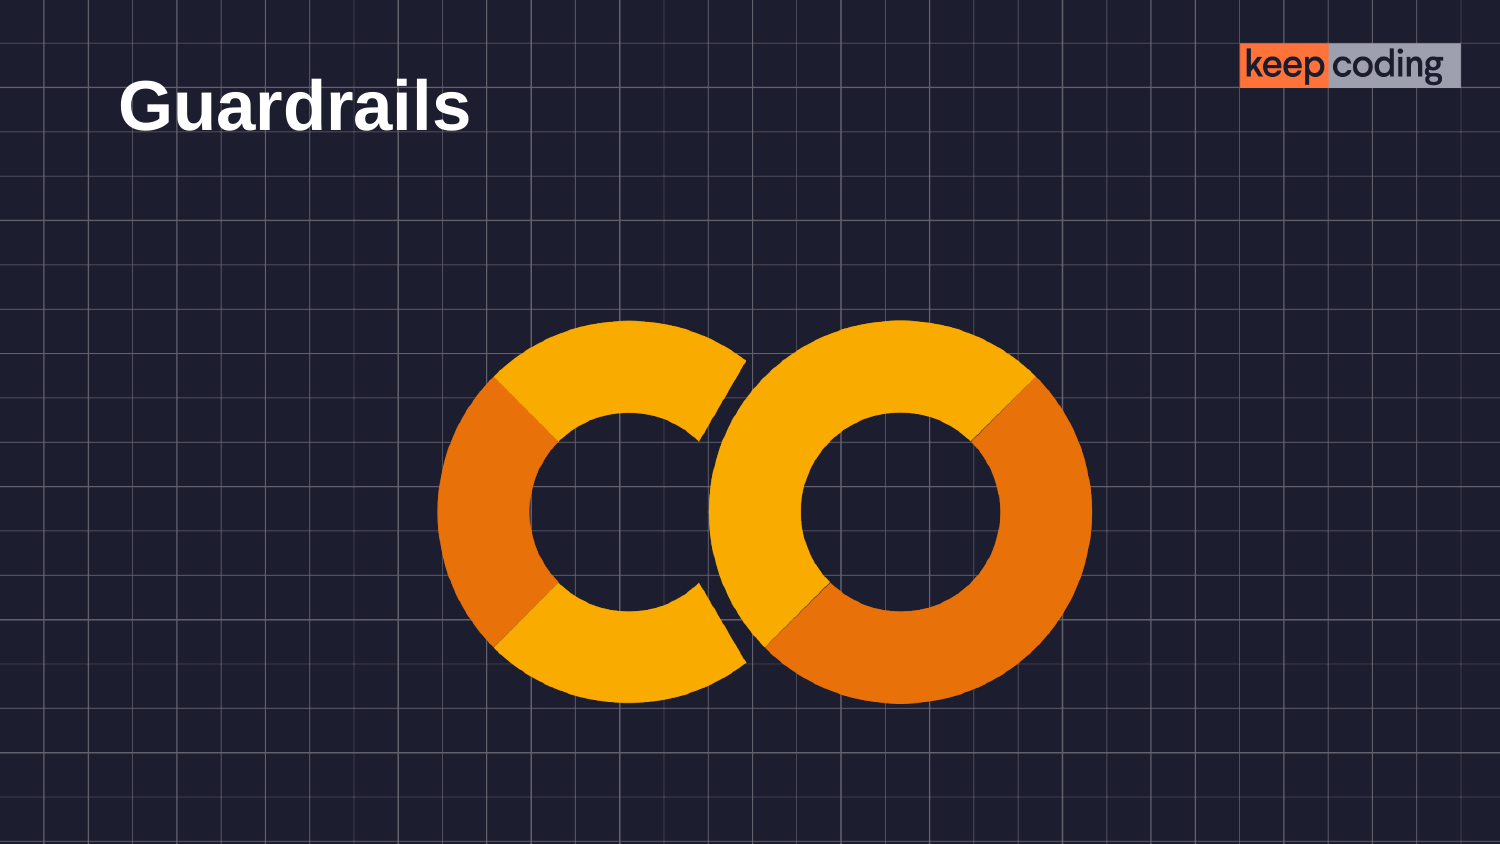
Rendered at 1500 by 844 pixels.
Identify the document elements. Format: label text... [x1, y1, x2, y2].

picture [226, 180, 1303, 844]
title Guardrails [103, 45, 1225, 209]
picture [1240, 43, 1461, 88]
